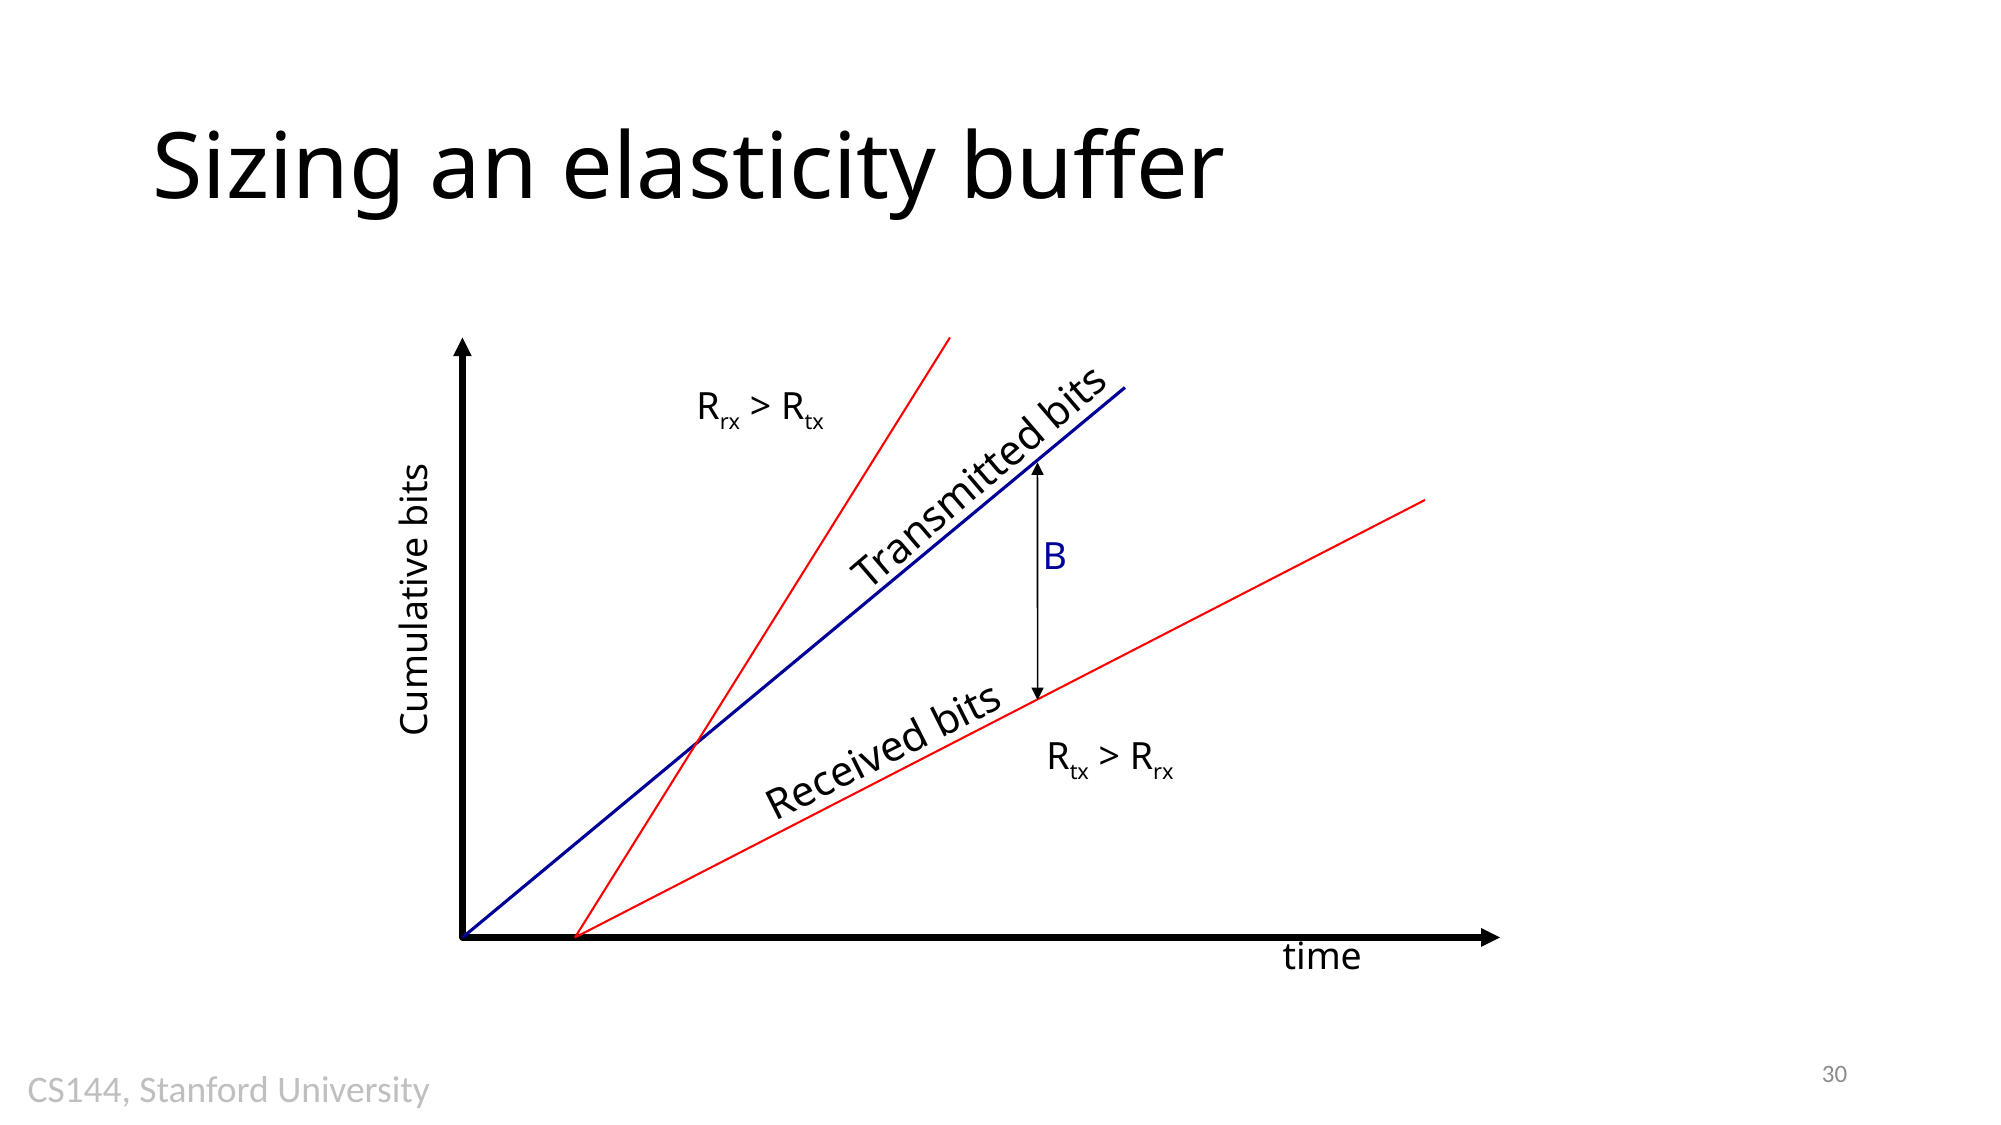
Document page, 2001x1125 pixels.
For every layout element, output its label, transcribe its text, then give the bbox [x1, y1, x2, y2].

text_box time [1267, 924, 1377, 985]
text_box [574, 337, 950, 938]
text_box [950, 619, 1500, 944]
title Sizing an elasticity buffer [137, 59, 1863, 278]
text_box Transmitted bits [950, 337, 1132, 543]
text_box [1031, 466, 1044, 524]
text_box [1031, 585, 1044, 700]
slide_number 30 [1412, 1042, 1863, 1103]
text_box Rtx > Rrx [1031, 724, 1189, 791]
text_box Received bits [950, 655, 1026, 752]
text_box B [1028, 524, 1083, 585]
text_box Cumulative bits [382, 448, 442, 752]
text_box [456, 337, 574, 938]
